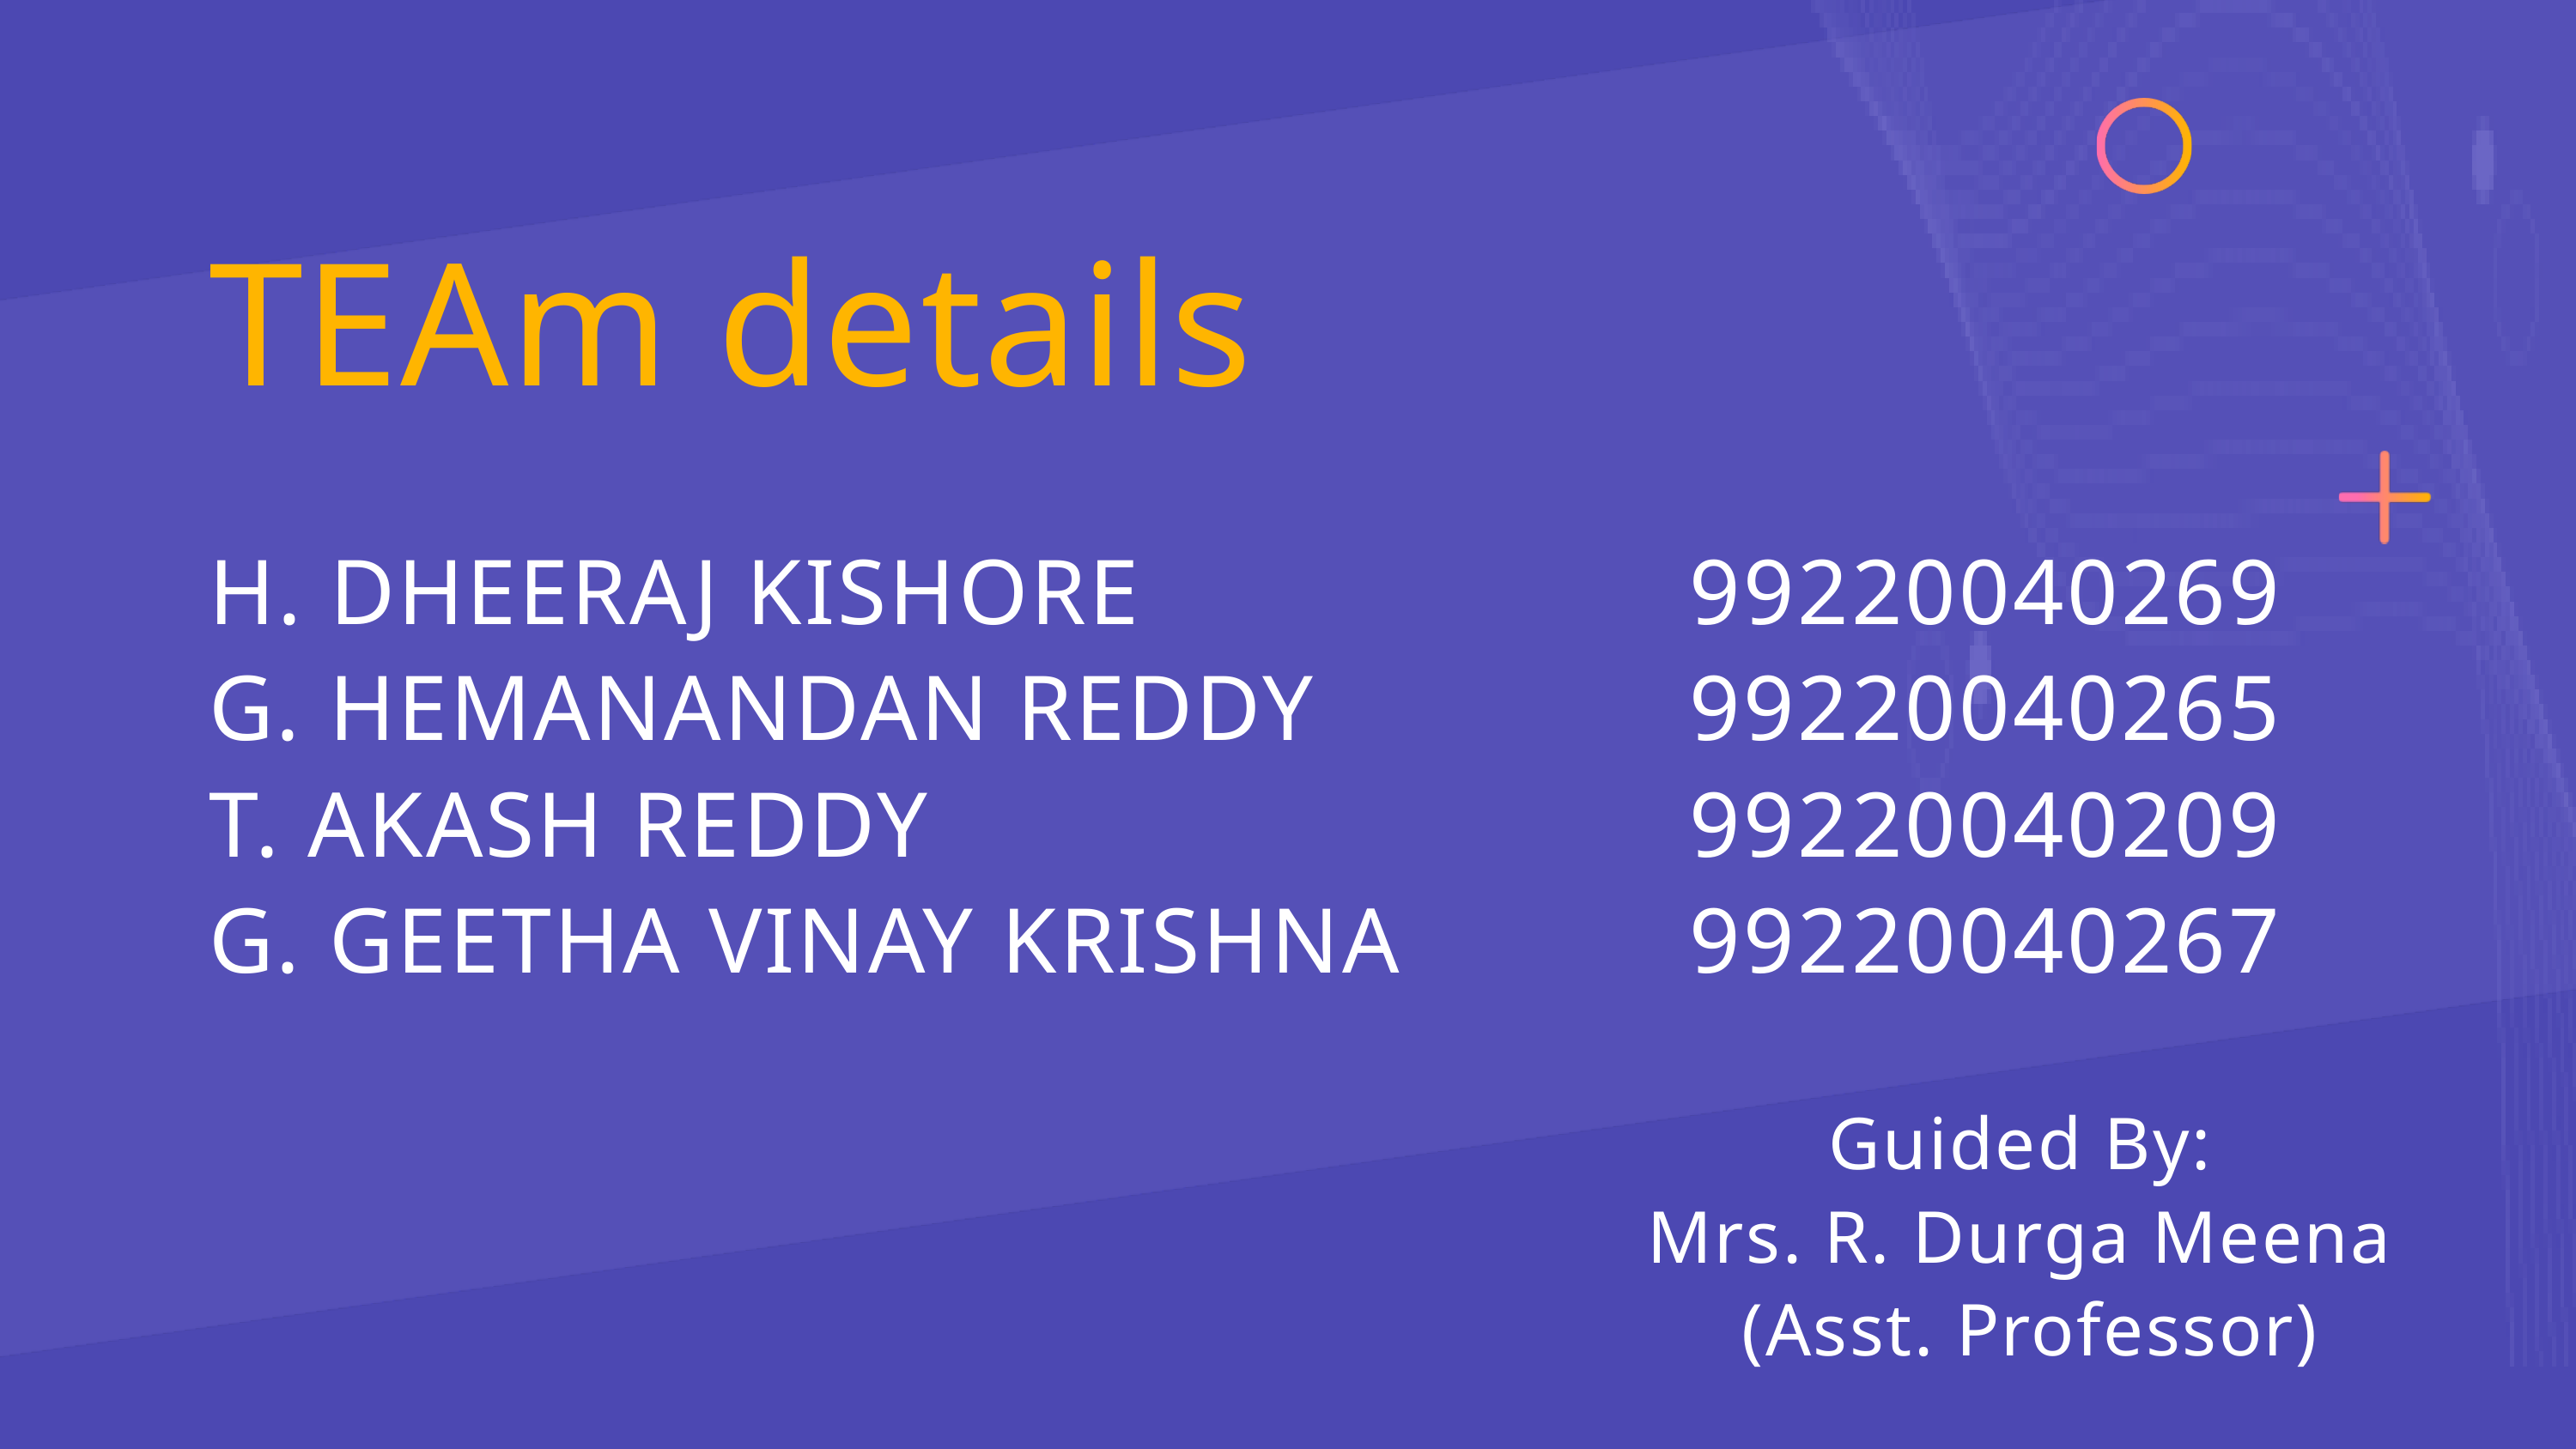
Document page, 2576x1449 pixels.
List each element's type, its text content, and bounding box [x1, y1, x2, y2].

text_box H. DHEERAJ KISHORE G. HEMANANDAN REDDY T. AKASH REDDY G. GEETHA VINAY KRISHNA [209, 525, 1558, 991]
text_box [2096, 98, 2192, 194]
text_box [0, 0, 1689, 1367]
text_box [2338, 451, 2432, 525]
text_box [1689, 0, 2576, 1367]
text_box Guided By: Mrs. R. Durga Meena (Asst. Professor) [1629, 1091, 2432, 1371]
text_box 99220040269 99220040265 99220040209 99220040267 [1690, 525, 2490, 991]
text_box TEAm details [209, 267, 1820, 421]
